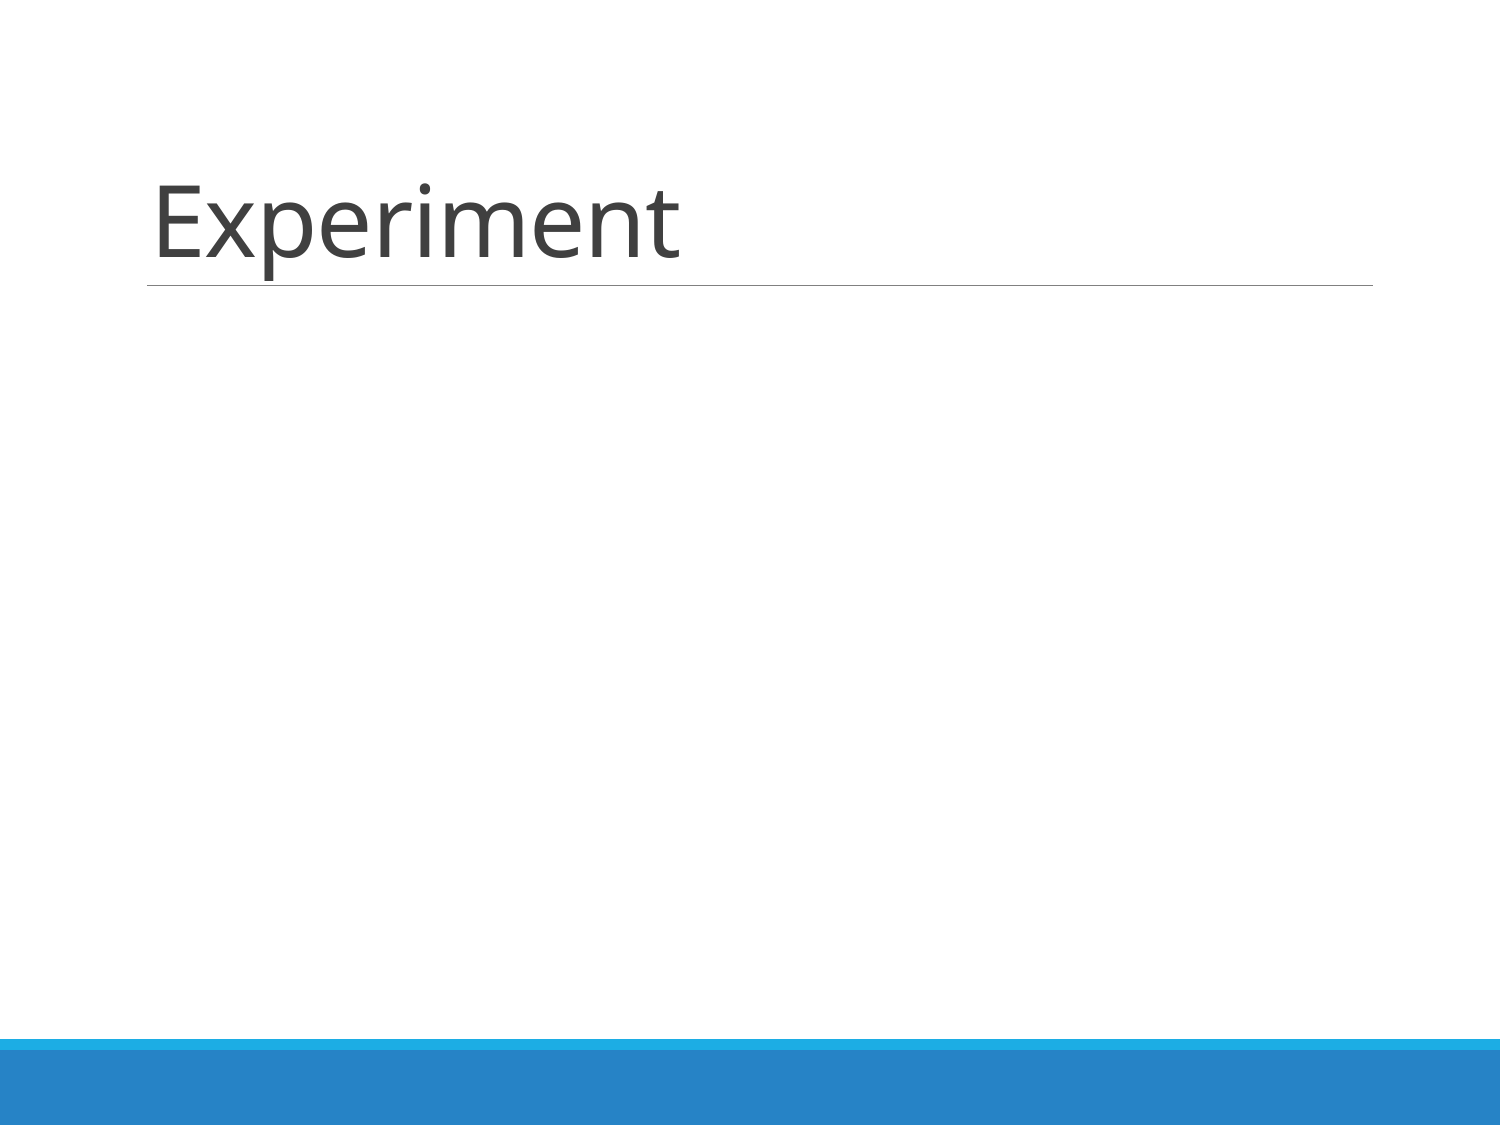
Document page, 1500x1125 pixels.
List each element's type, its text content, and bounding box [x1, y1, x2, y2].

title Experiment [135, 47, 1373, 285]
